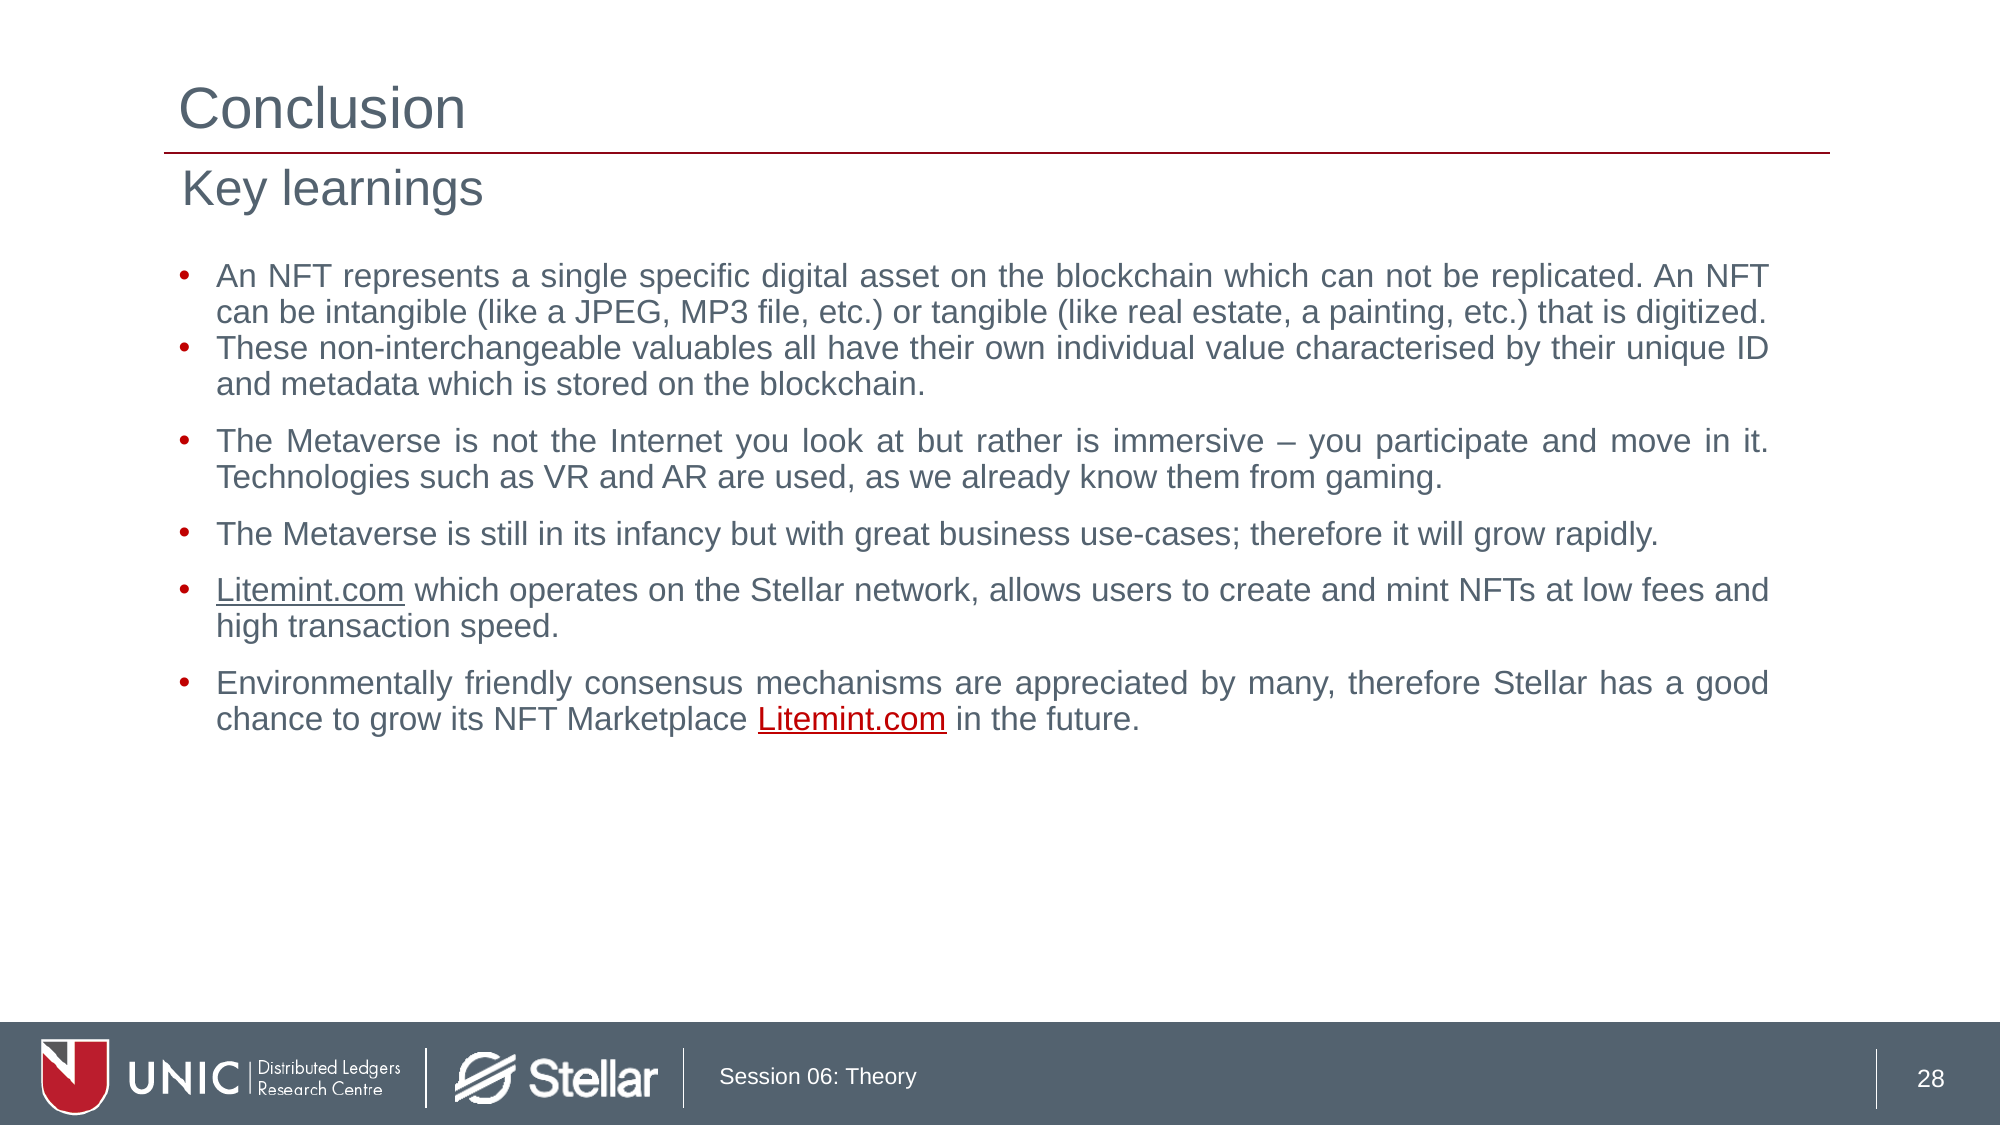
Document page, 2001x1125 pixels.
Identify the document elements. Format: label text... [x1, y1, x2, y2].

text_box An NFT represents a single specific digital asset on the blockchain which can not be replicated. An NFT can be intangible (like a JPEG, MP3 file, etc.) or tangible (like real estate, a painting, etc.) that is digitized. These non-interchangeable valuables all have their own individual value characterised by their unique ID and metadata which is stored on the blockchain. The Metaverse is not the Internet you look at but rather is immersive – you participate and move in it. Technologies such as VR and AR are used, as we already know them from gaming. The Metaverse is still in its infancy but with great business use-cases; therefore it will grow rapidly. Litemint.com which operates on the Stellar network, allows users to create and mint NFTs at low fees and high transaction speed. Environmentally friendly consensus mechanisms are appreciated by many, therefore Stellar has a good chance to grow its NFT Marketplace Litemint.com in the future. [163, 251, 1787, 1005]
picture [14, 1015, 426, 1125]
picture [455, 1052, 658, 1104]
slide_number 28 [1858, 1047, 1960, 1108]
text_box Key learnings [166, 148, 1834, 224]
title Conclusion [163, 73, 1831, 149]
text_box Session 06: Theory [704, 1048, 1023, 1104]
